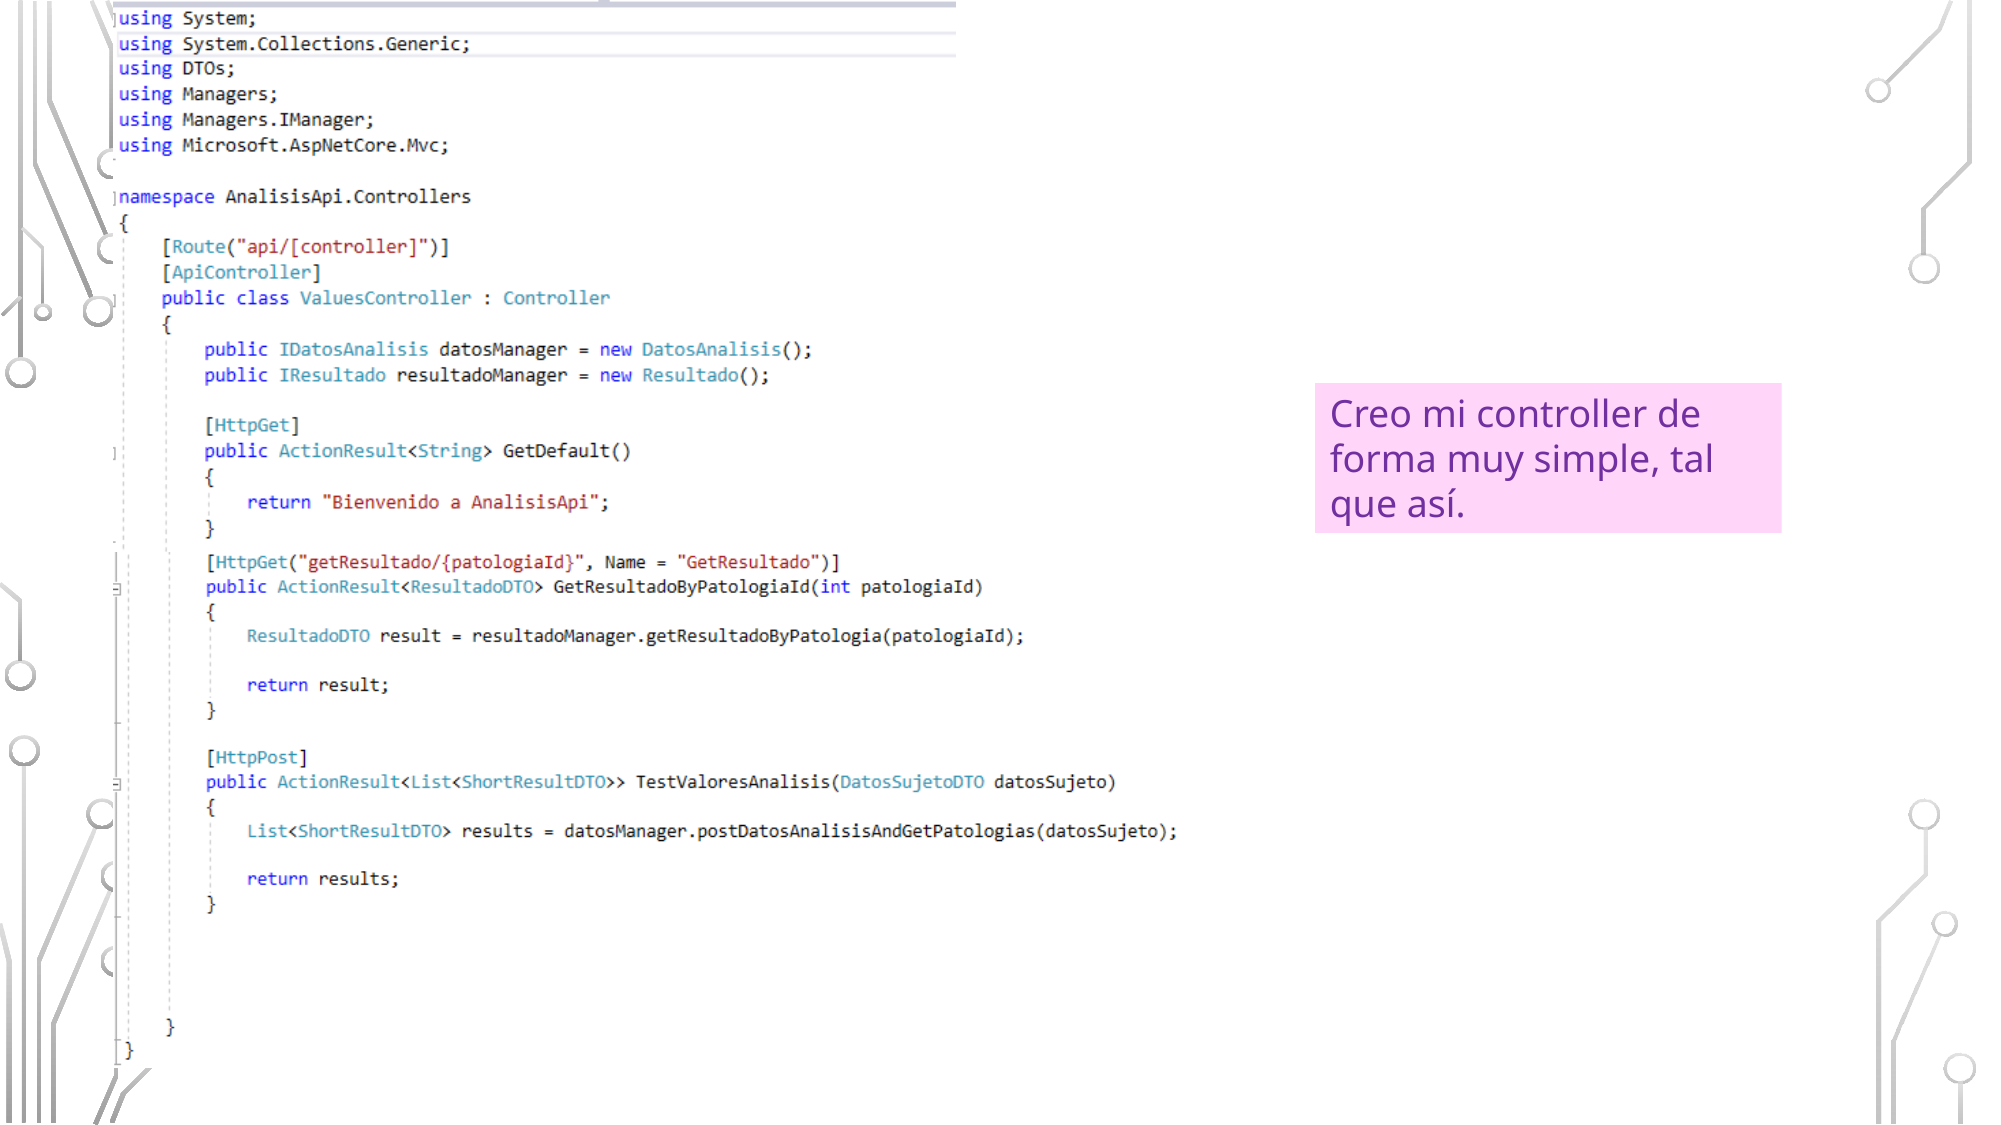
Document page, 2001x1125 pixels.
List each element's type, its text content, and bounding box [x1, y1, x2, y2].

picture [113, 0, 1222, 1068]
text_box Creo mi controller de forma muy simple, tal que así. [1315, 383, 1782, 533]
